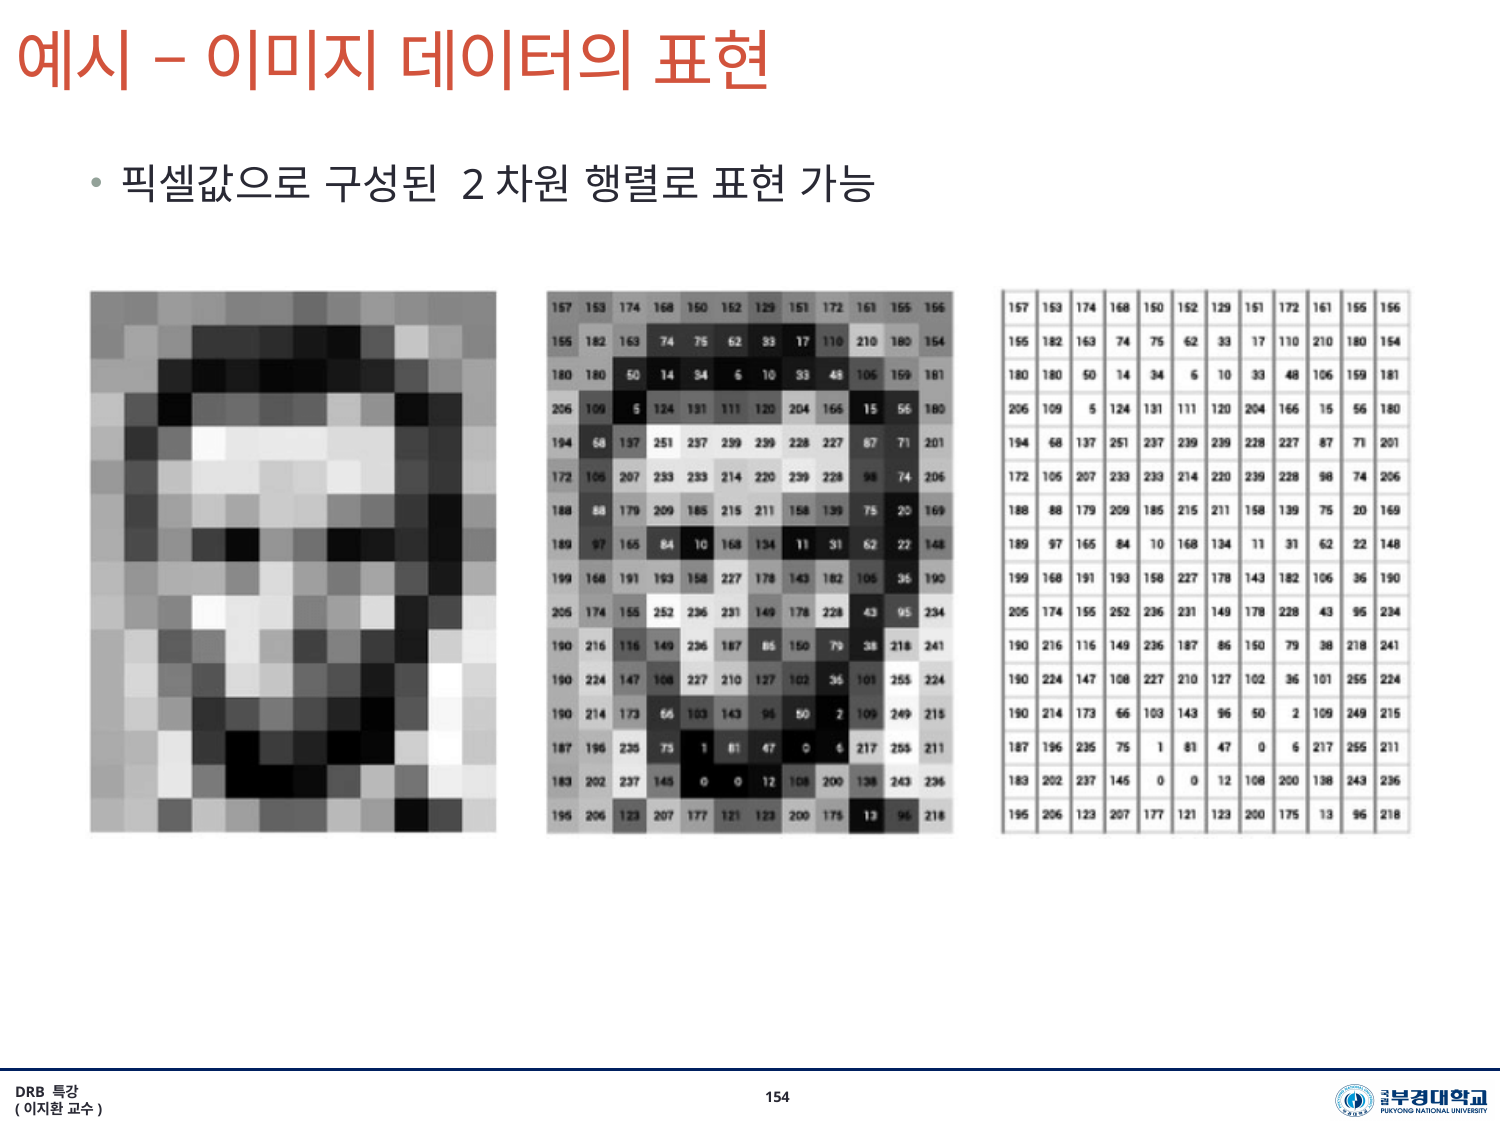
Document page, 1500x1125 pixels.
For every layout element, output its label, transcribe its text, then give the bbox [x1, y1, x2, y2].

picture [1330, 1079, 1495, 1121]
list 픽셀값으로 구성된 2차원 행렬로 표현 가능 [75, 149, 1425, 1033]
slide_number DRB 특강 (이지환 교수) [0, 1082, 303, 1118]
title 예시 – 이미지 데이터의 표현 [0, 1, 1500, 116]
picture [85, 286, 1415, 839]
